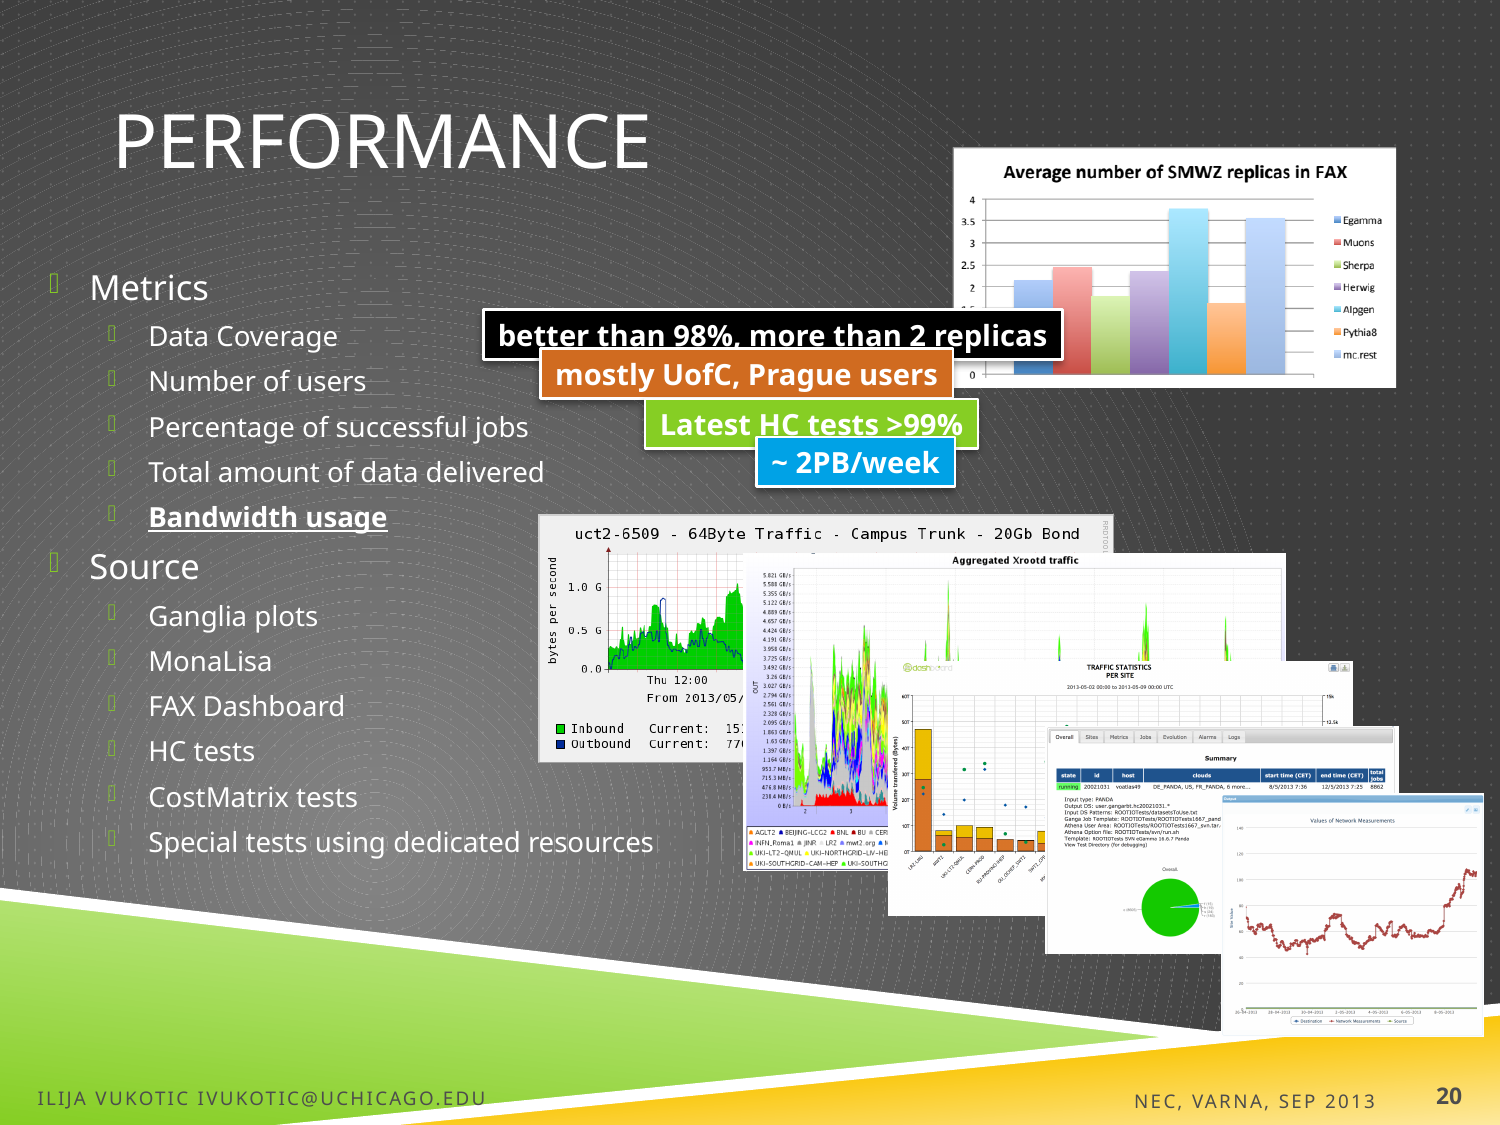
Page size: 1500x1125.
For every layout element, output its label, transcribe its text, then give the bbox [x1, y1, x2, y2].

text_box ~ 2PB/week [755, 436, 956, 488]
list Metrics Data Coverage Number of users Percentage of successful jobs Total amount of data delivered Bandwidth usage Source Ganglia plots MonaLisa FAX Dashboard HC tests CostMatrix tests Special tests using dedicated resources [38, 258, 682, 871]
picture [538, 514, 1485, 1037]
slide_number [1050, 1052, 1375, 1113]
slide_number 20 [1387, 1052, 1463, 1113]
title Performance [112, 45, 1388, 233]
text_box Latest HC tests >99% [644, 398, 979, 450]
footer Ilija Vukotic ivukotic@uchicago.edu [37, 1052, 513, 1113]
text_box better than 98%, more than 2 replicas [482, 308, 945, 361]
text_box mostly UofC, Prague users [539, 347, 946, 400]
picture [951, 147, 1397, 388]
